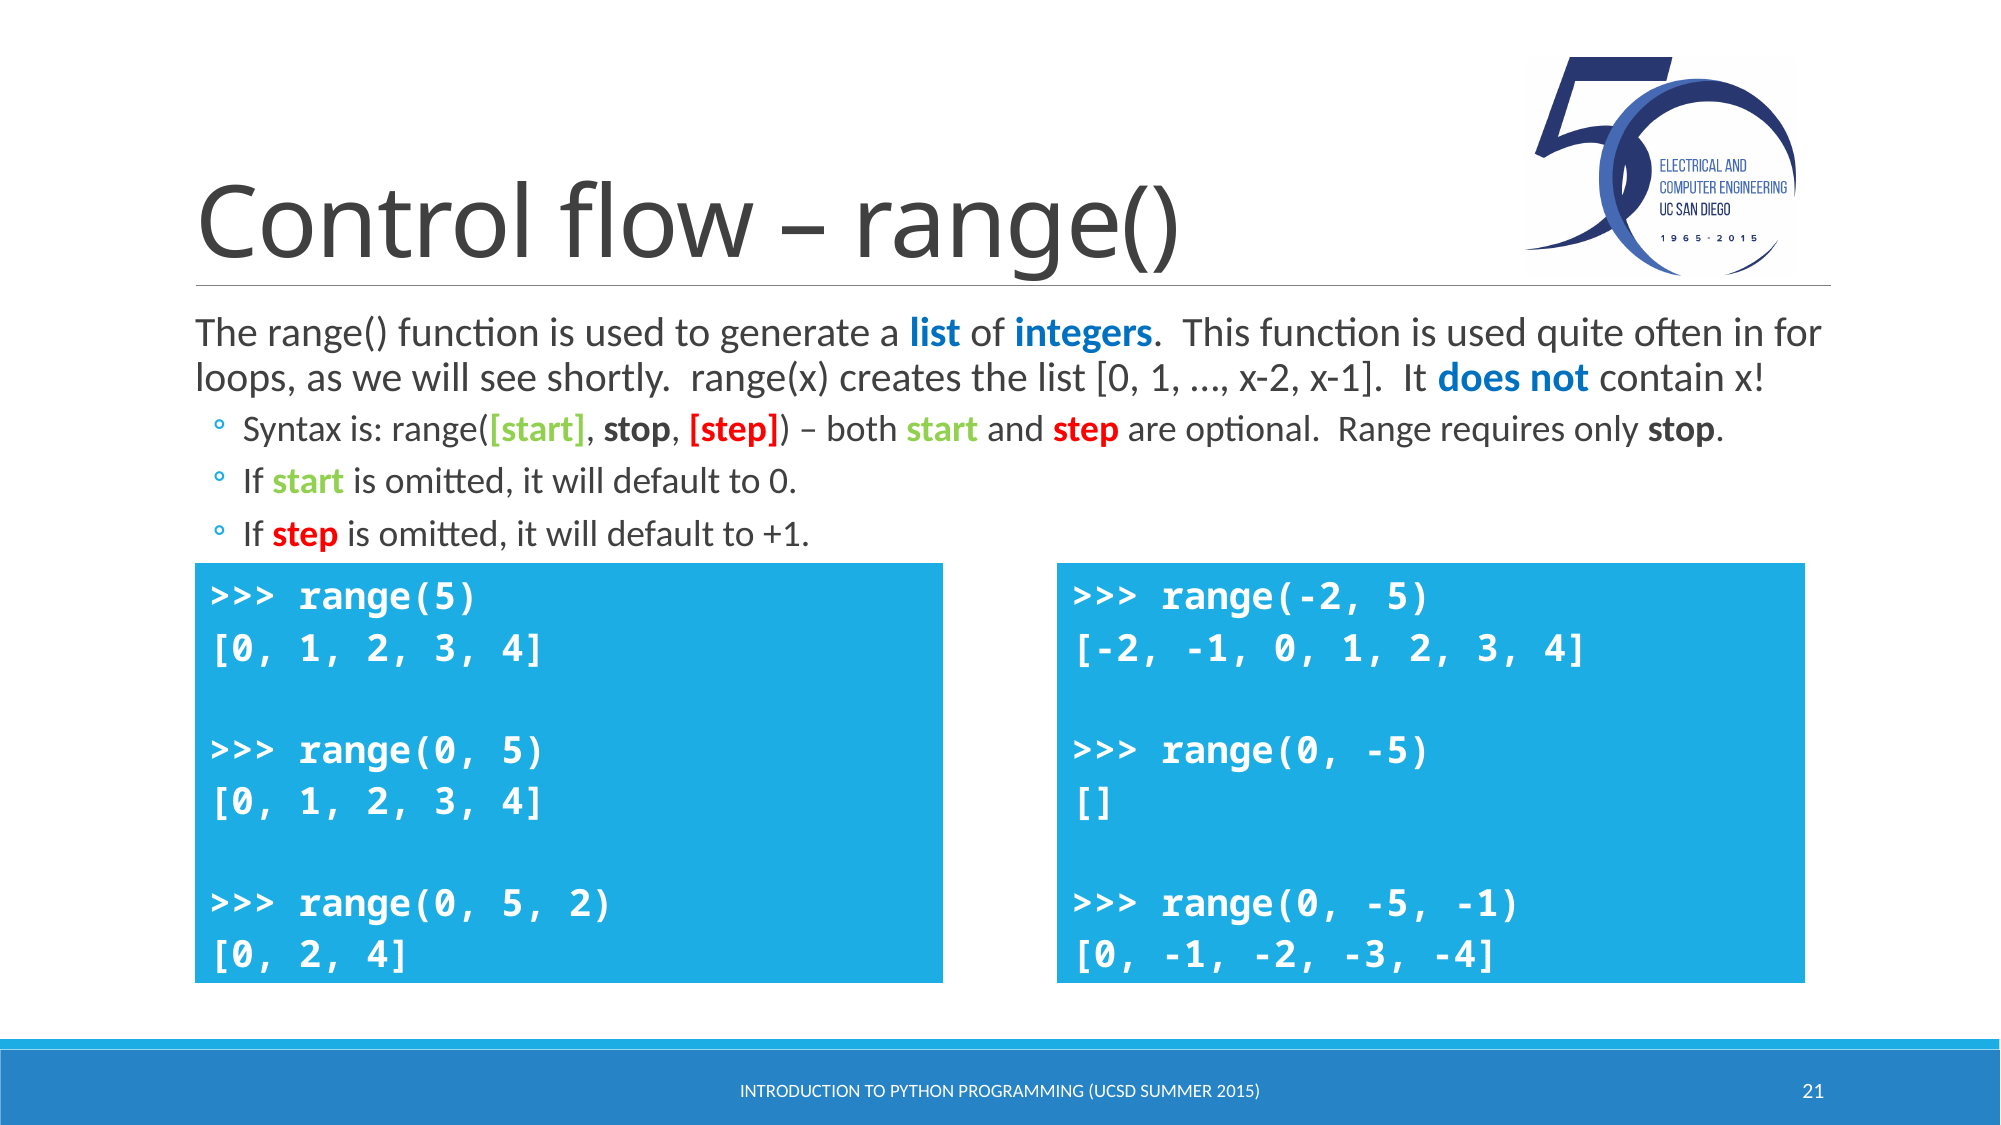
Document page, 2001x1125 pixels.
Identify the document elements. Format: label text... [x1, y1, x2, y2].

table_header >>> range(5) [0, 1, 2, 3, 4] >>> range(0, 5) [0, 1, 2, 3, 4] >>> range(0, 5, 2) [0, 2, 4] [195, 563, 943, 983]
slide_number 21 [1624, 1059, 1840, 1120]
table_header >>> range(-2, 5) [-2, -1, 0, 1, 2, 3, 4] >>> range(0, -5) [] >>> range(0, -5, -1) [0, -1, -2, -3, -4] [1057, 563, 1805, 983]
list The range() function is used to generate a list of integers. This function is used quite often in for loops, as we will see shortly. range(x) creates the list [0, 1, …, x-2, x-1]. It does not contain x! Syntax is: range([start], stop, [step]) – both start and step are optional. Range requires only stop. If start is omitted, it will default to 0. If step is omitted, it will default to +1. [180, 302, 1830, 963]
footer Introduction to Python Programming (UCSD Summer 2015) [604, 1059, 1396, 1120]
title Control flow – range() [180, 47, 1830, 285]
